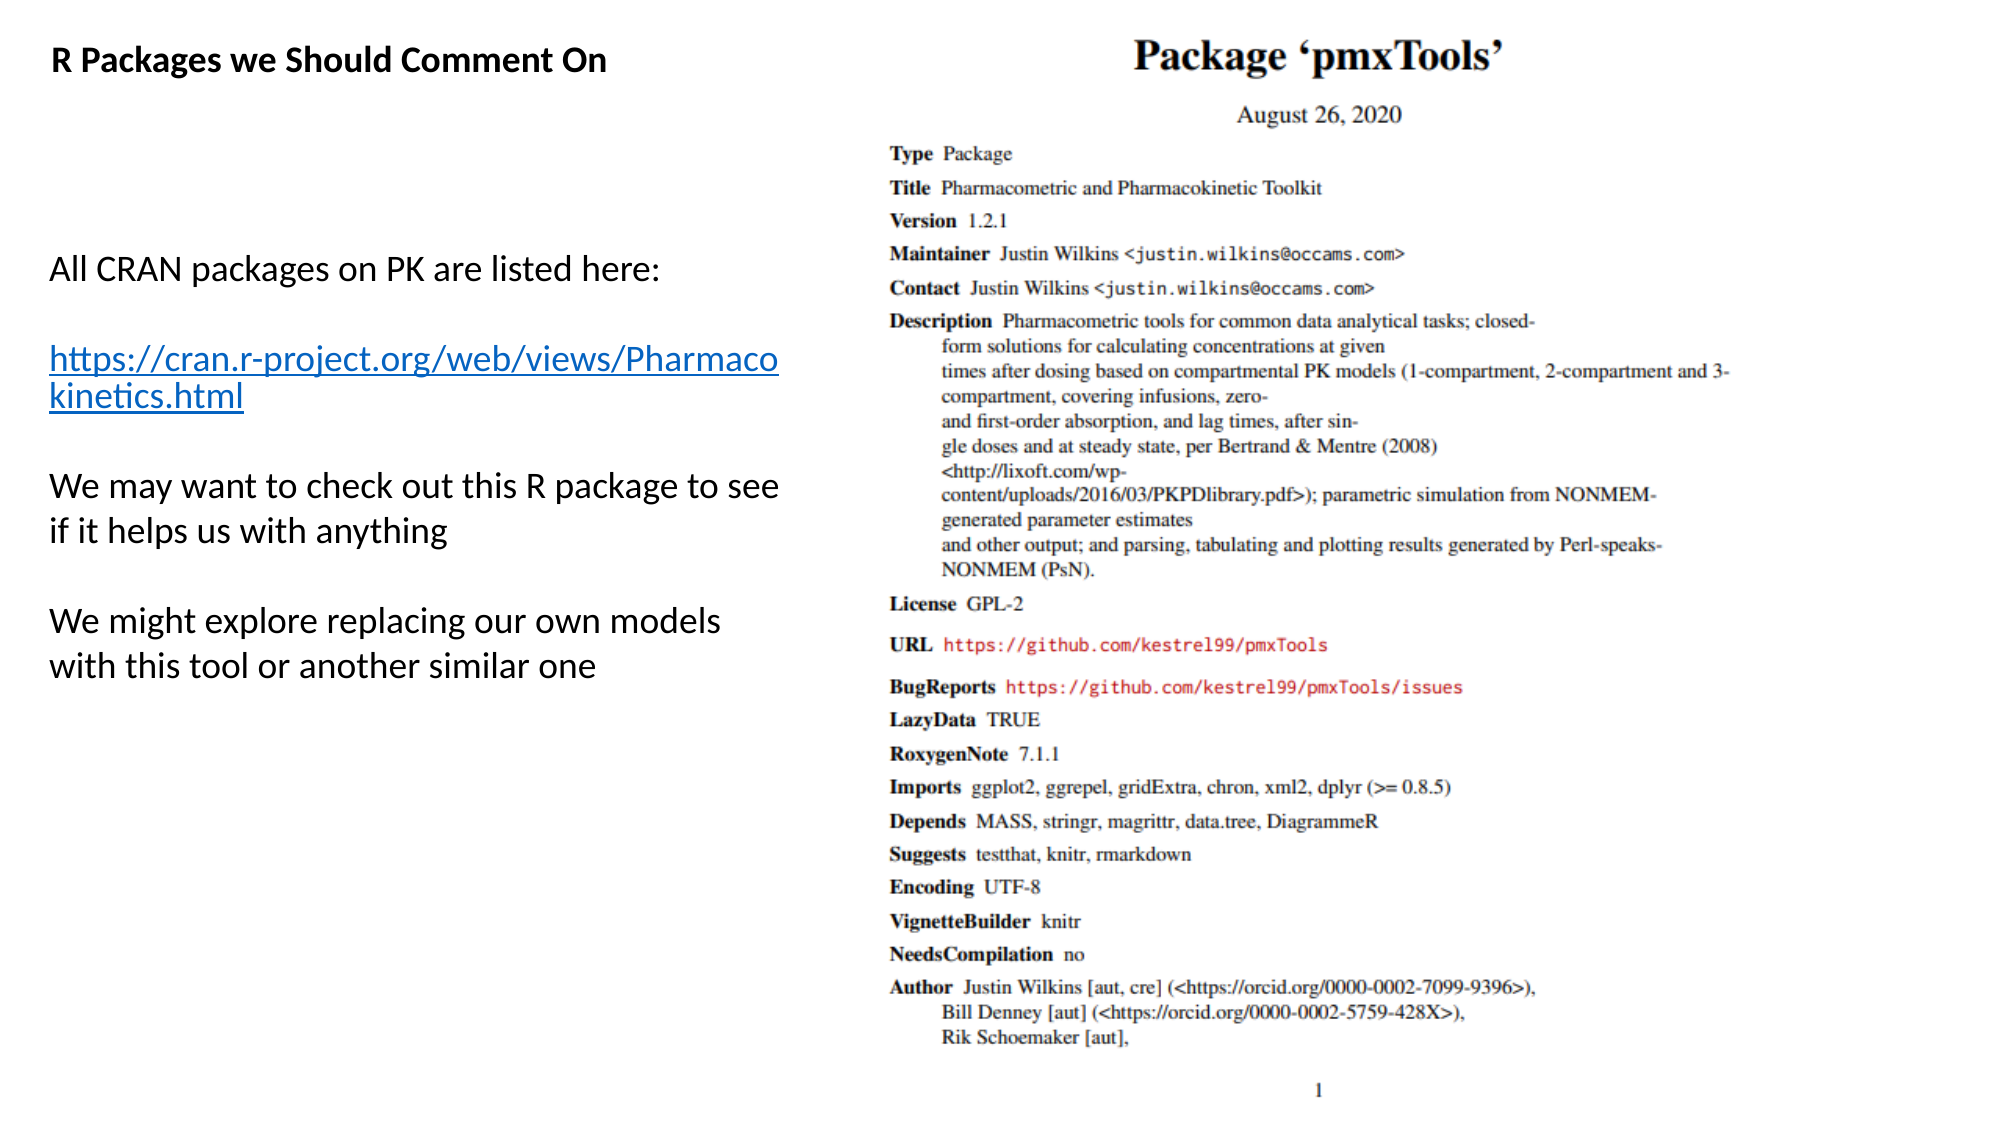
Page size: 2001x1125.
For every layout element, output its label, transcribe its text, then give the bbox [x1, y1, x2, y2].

picture [834, 15, 1776, 1125]
text_box All CRAN packages on PK are listed here: https://cran.r-project.org/web/views/Pharmacokinetics.html We may want to check out this R package to see if it helps us with anything We might explore replacing our own models with this tool or another similar one [34, 236, 796, 657]
text_box R Packages we Should Comment On [36, 27, 623, 88]
